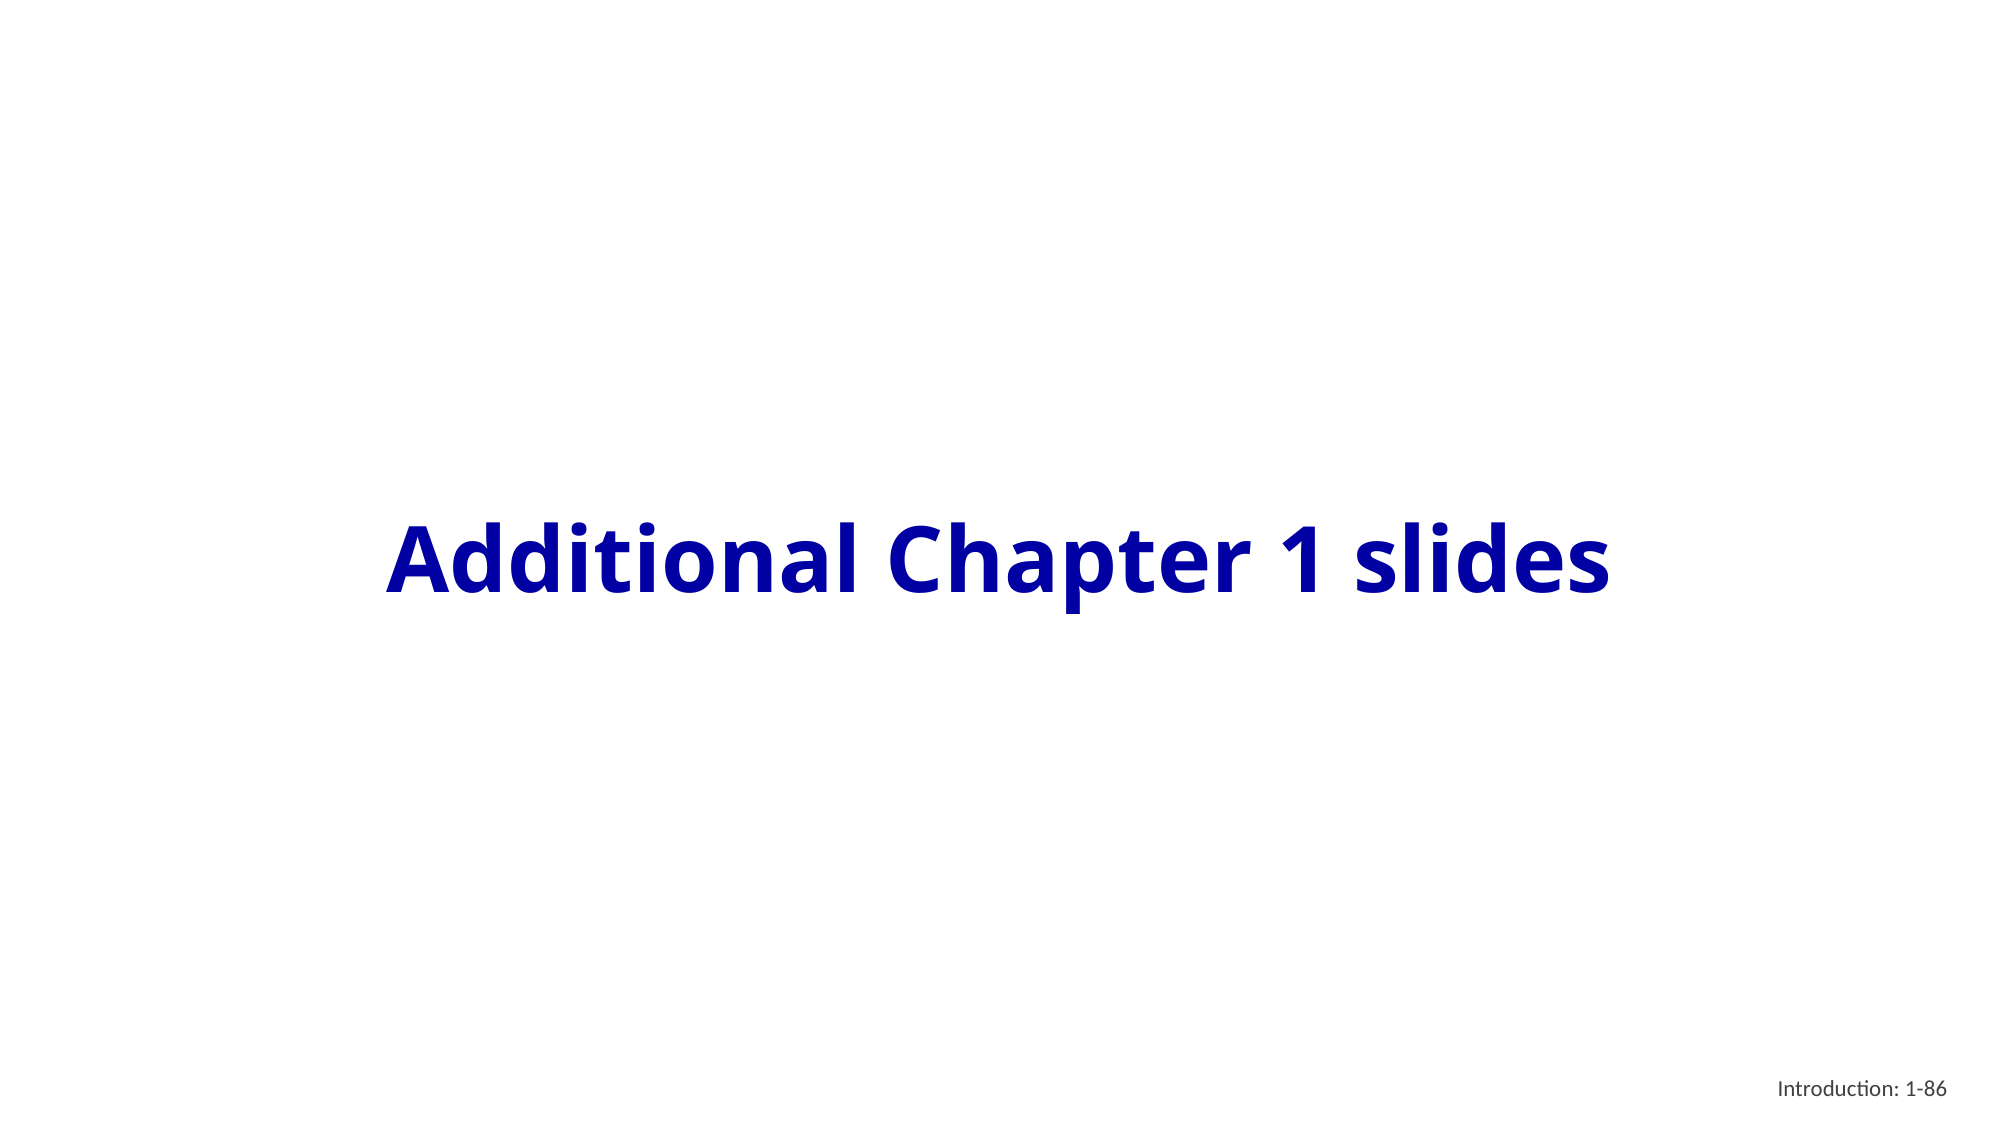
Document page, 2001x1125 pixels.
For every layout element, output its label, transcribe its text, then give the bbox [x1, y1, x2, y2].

title Additional Chapter 1 slides [137, 489, 1863, 636]
slide_number Introduction: 1-86 [1512, 1056, 1963, 1117]
